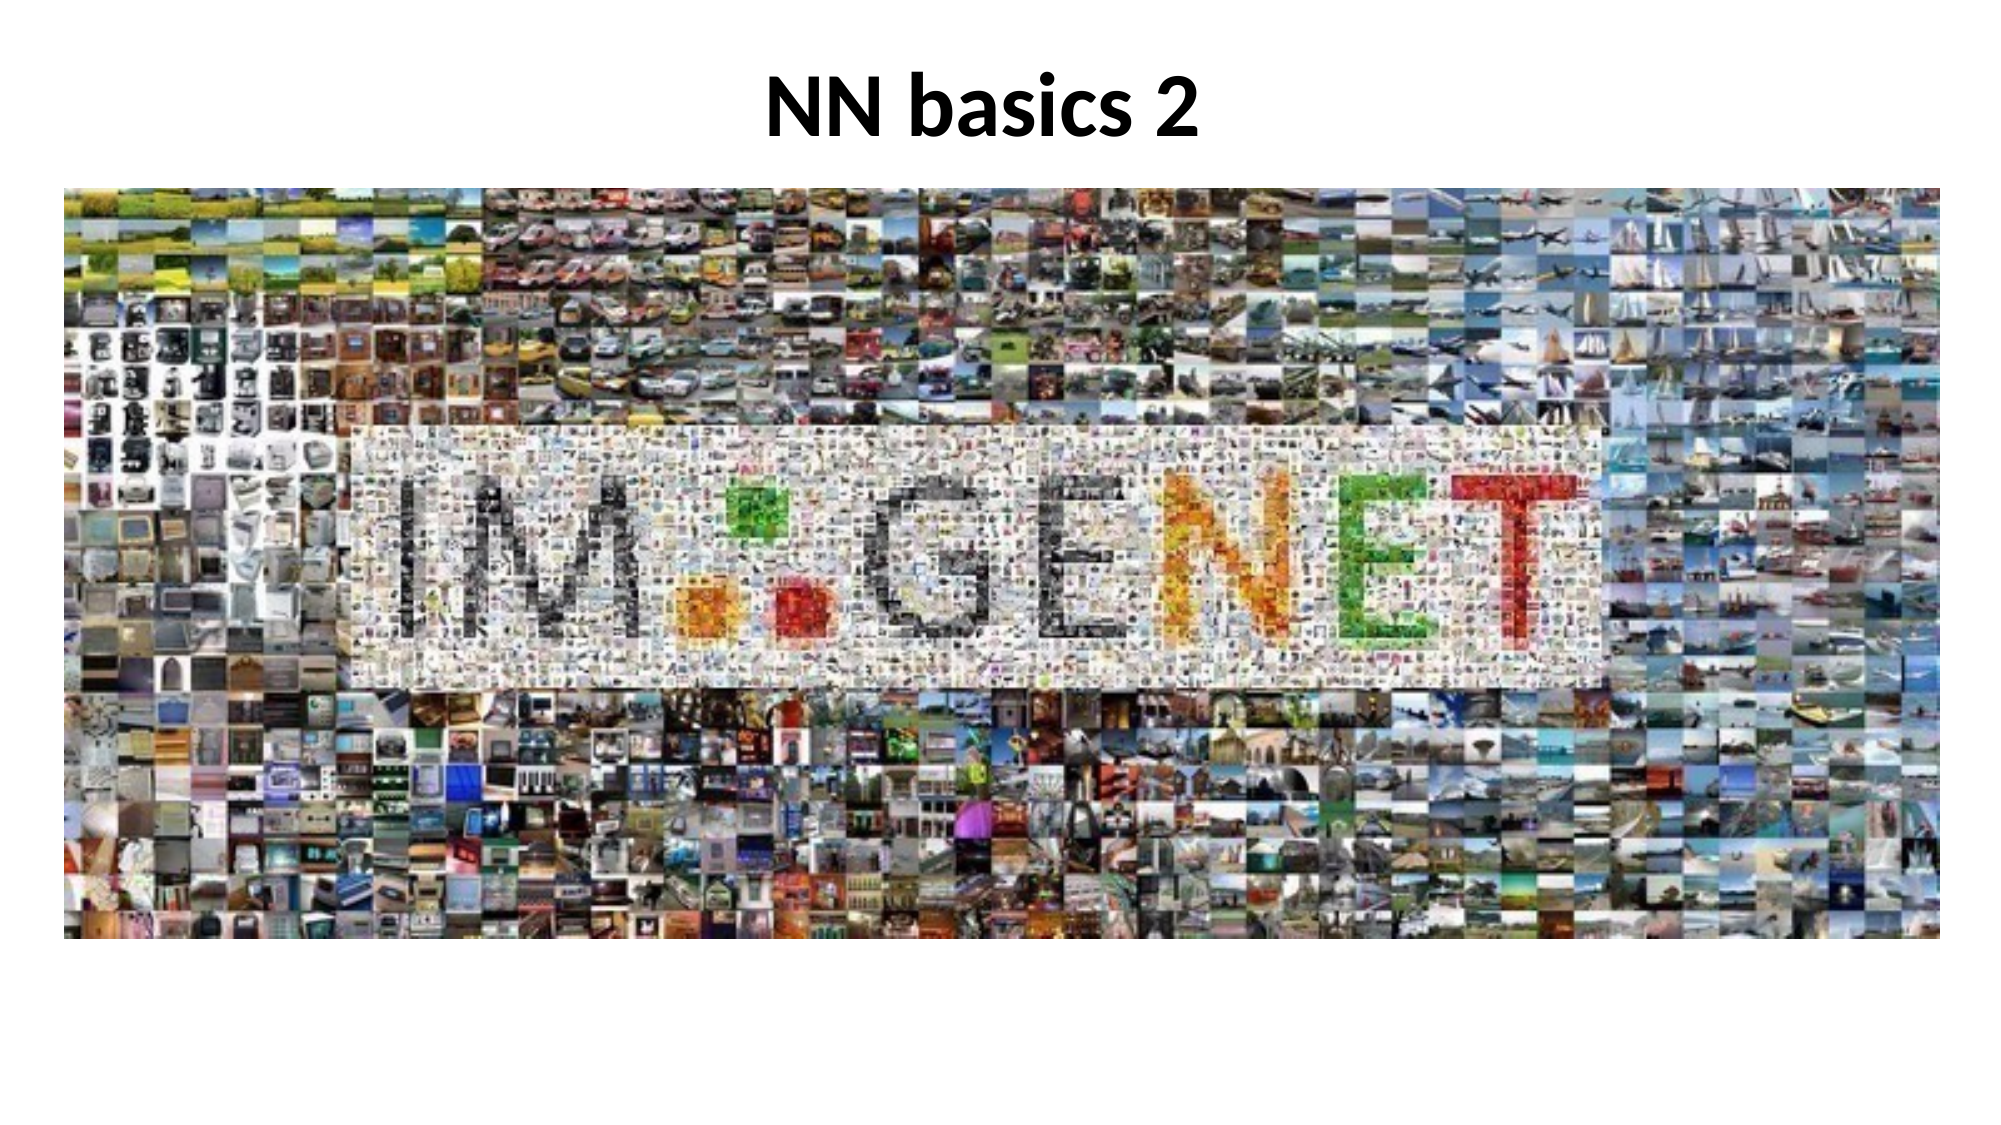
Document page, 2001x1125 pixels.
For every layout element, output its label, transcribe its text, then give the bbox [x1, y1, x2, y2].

title NN basics 2 [133, 0, 1834, 187]
picture [64, 188, 1941, 939]
